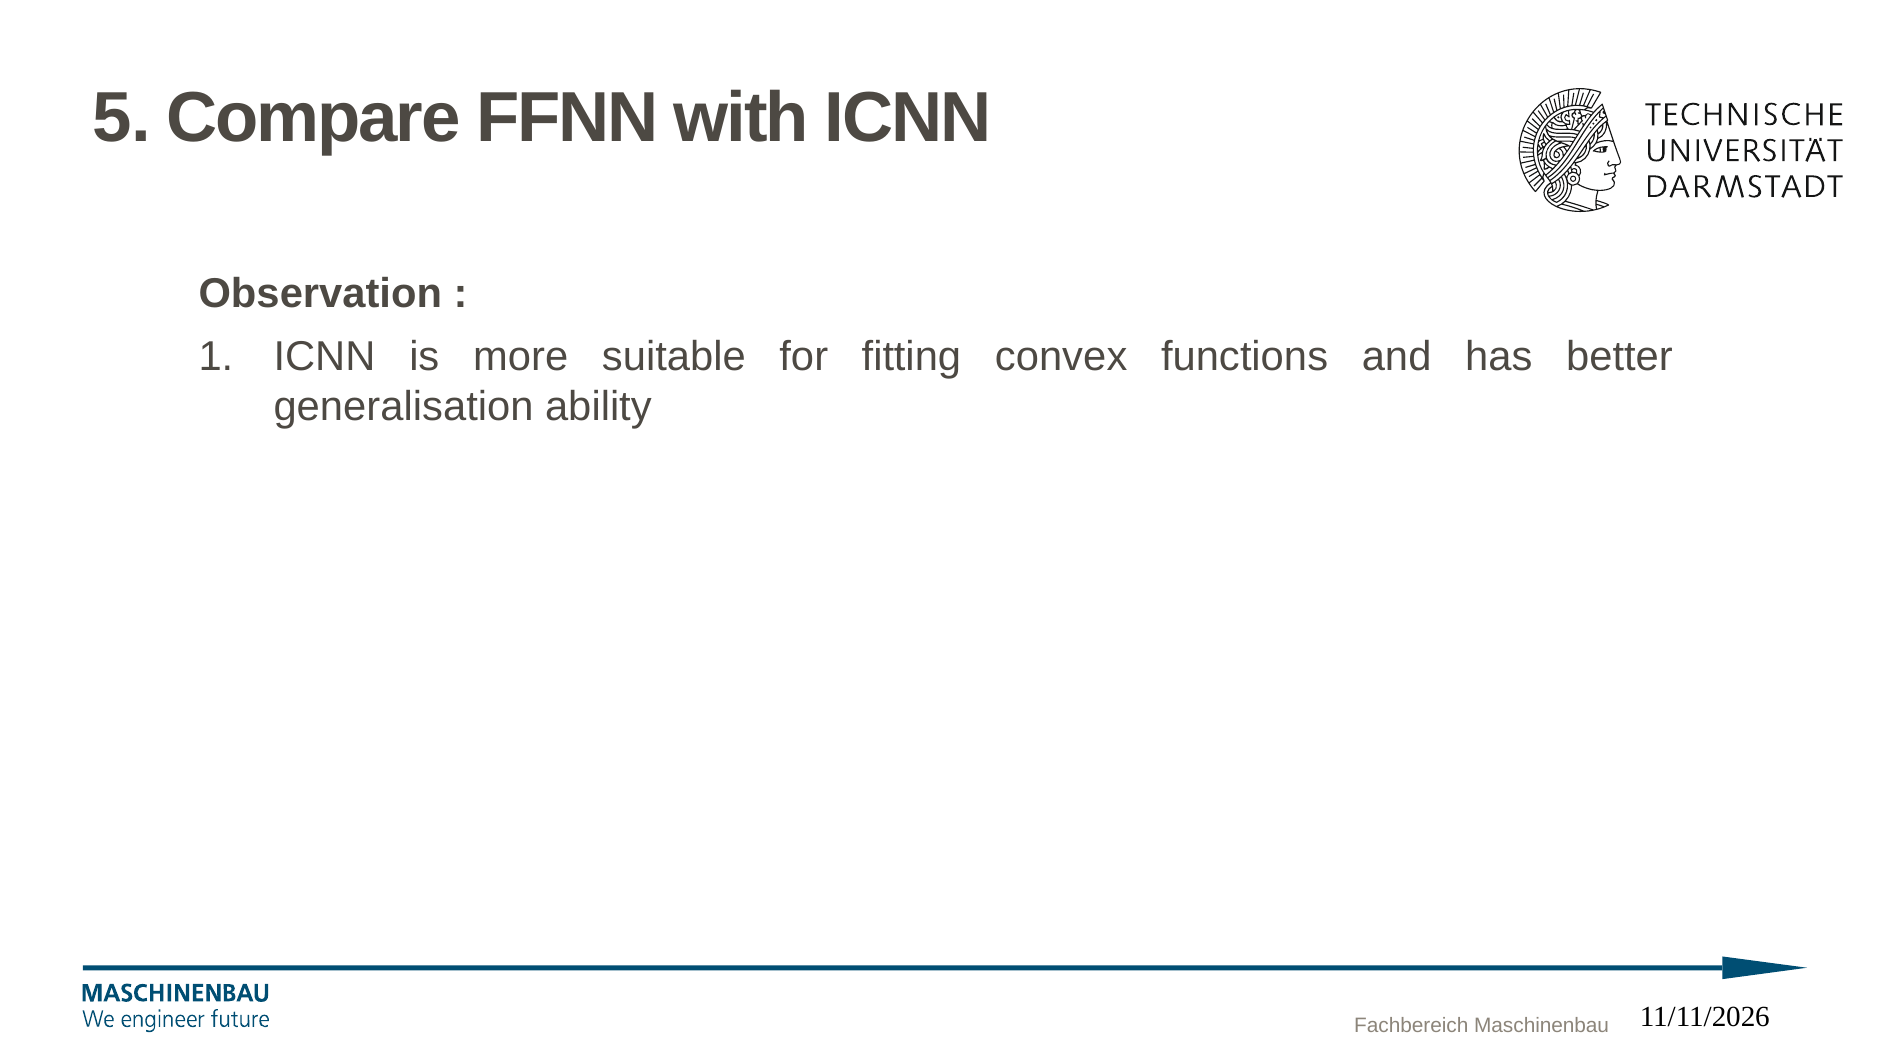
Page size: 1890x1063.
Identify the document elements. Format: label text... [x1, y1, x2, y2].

title 5. Compare FFNN with ICNN [92, 70, 1525, 225]
footer Fachbereich Maschinenbau [288, 973, 1639, 1037]
slide_number [1639, 973, 1790, 1033]
text_box Observation : ICNN is more suitable for fitting convex functions and has better generalisation ability [198, 265, 1674, 429]
slide_number [1748, 980, 1808, 1028]
